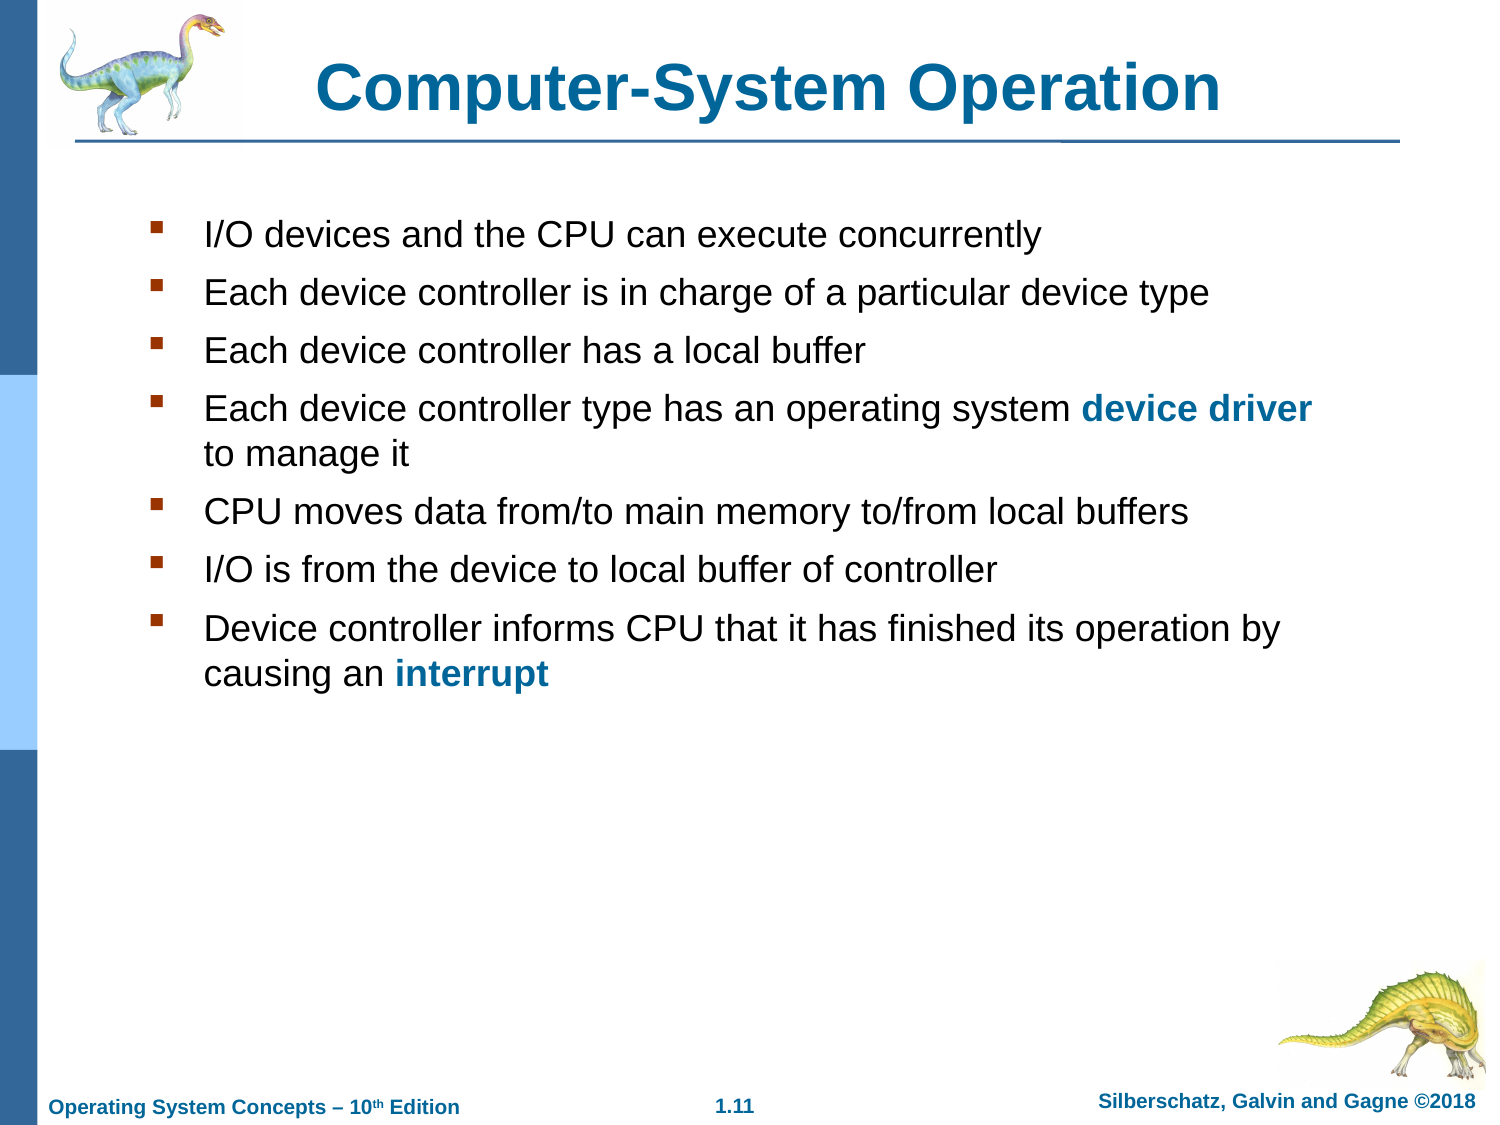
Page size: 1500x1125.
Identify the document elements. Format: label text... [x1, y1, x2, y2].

picture [1275, 959, 1486, 1090]
list I/O devices and the CPU can execute concurrently Each device controller is in charge of a particular device type Each device controller has a local buffer Each device controller type has an operating system device driver to manage it CPU moves data from/to main memory to/from local buffers I/O is from the device to local buffer of controller Device controller informs CPU that it has finished its operation by causing an interrupt [132, 202, 1345, 946]
picture [46, 0, 243, 149]
title Computer-System Operation [145, 36, 1393, 131]
